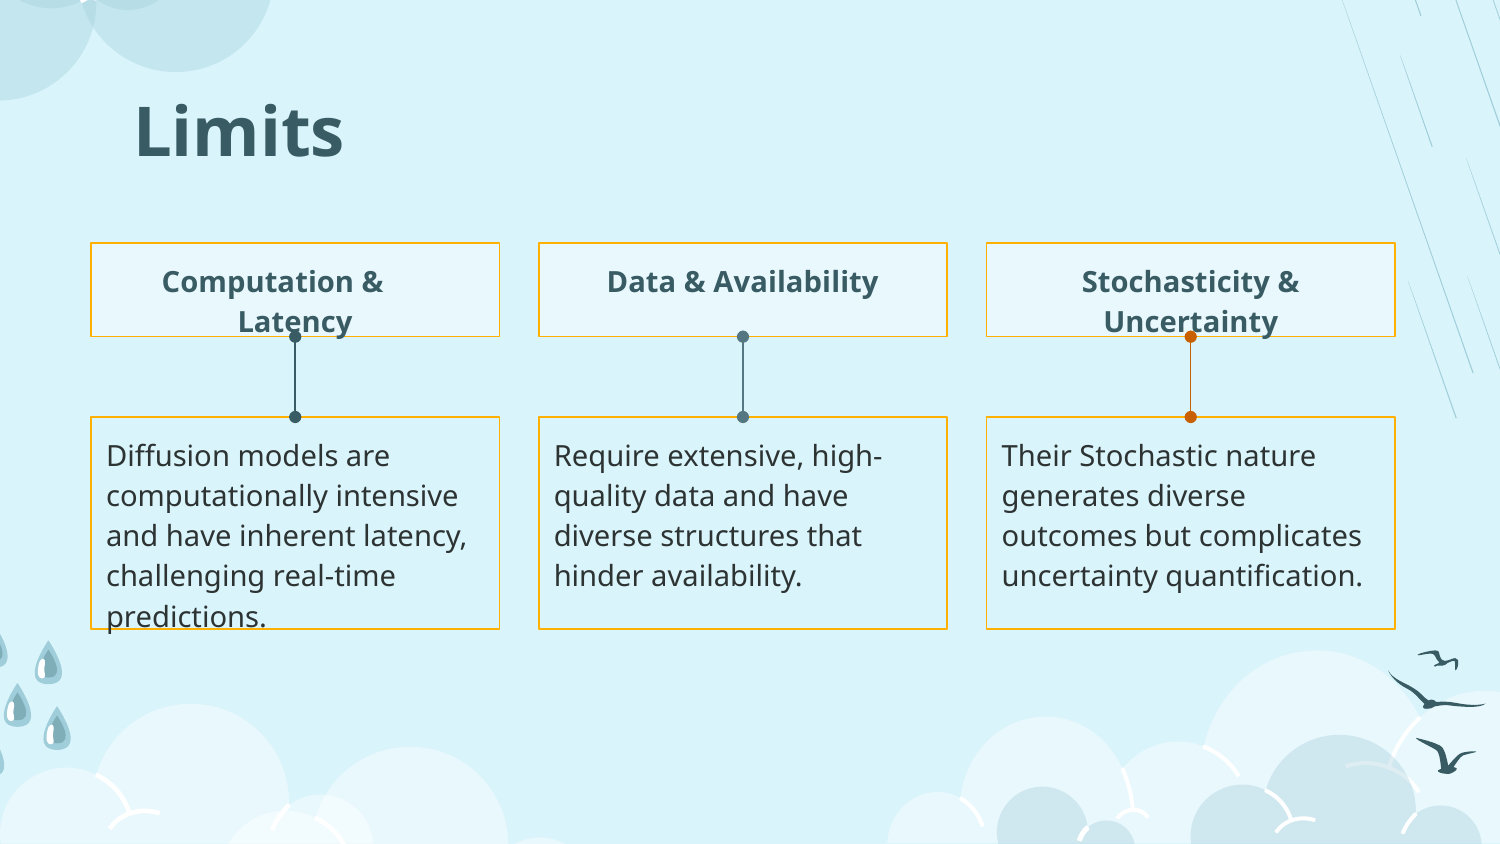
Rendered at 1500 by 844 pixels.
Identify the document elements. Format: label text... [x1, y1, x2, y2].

title Limits [118, 72, 1382, 167]
text_box Computation & Latency [91, 242, 500, 337]
text_box Diffusion models are computationally intensive and have inherent latency, challenging real-time predictions. [91, 416, 500, 629]
text_box Stochasticity & Uncertainty [986, 242, 1395, 337]
text_box Data & Availability [538, 242, 948, 337]
text_box Require extensive, high-quality data and have diverse structures that hinder availability. [538, 416, 948, 629]
text_box Their Stochastic nature generates diverse outcomes but complicates uncertainty quantification. [986, 416, 1395, 629]
